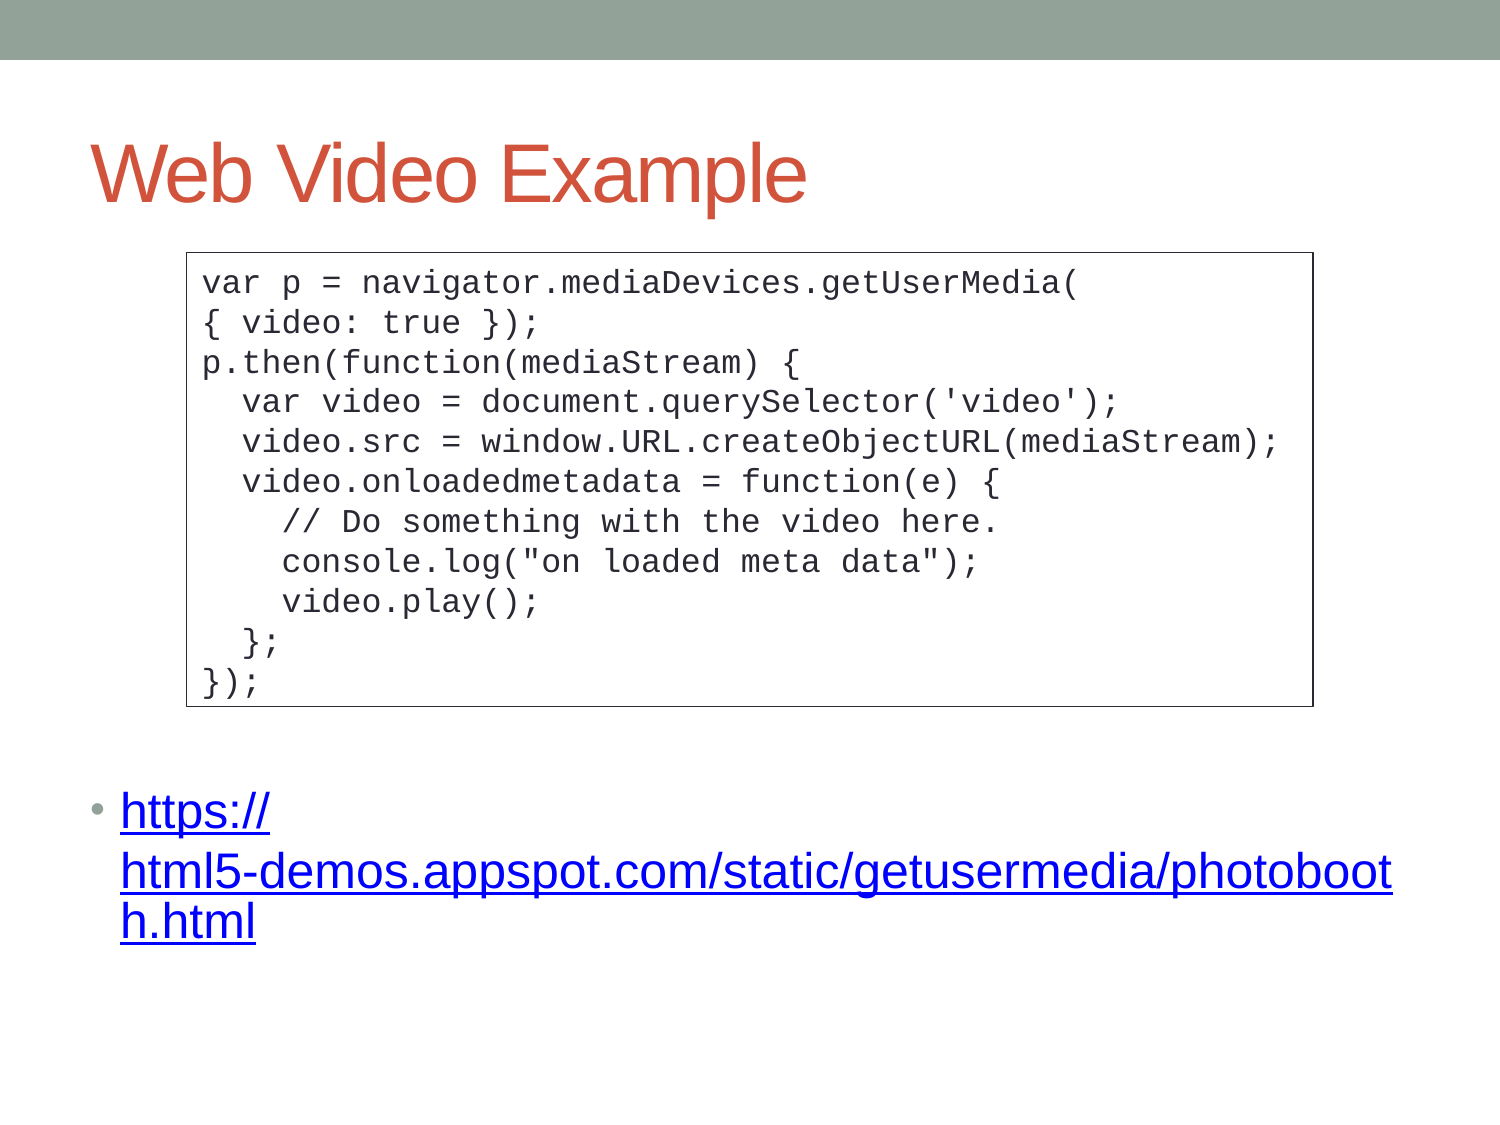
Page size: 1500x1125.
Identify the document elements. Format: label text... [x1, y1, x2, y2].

text_box var p = navigator.mediaDevices.getUserMedia( { video: true }); p.then(function(mediaStream) { var video = document.querySelector('video'); video.src = window.URL.createObjectURL(mediaStream); video.onloadedmetadata = function(e) { // Do something with the video here. console.log("on loaded meta data"); video.play(); }; }); [186, 252, 1314, 707]
title Web Video Example [75, 87, 1425, 250]
list https://html5-demos.appspot.com/static/getusermedia/photobooth.html [75, 771, 1425, 1063]
